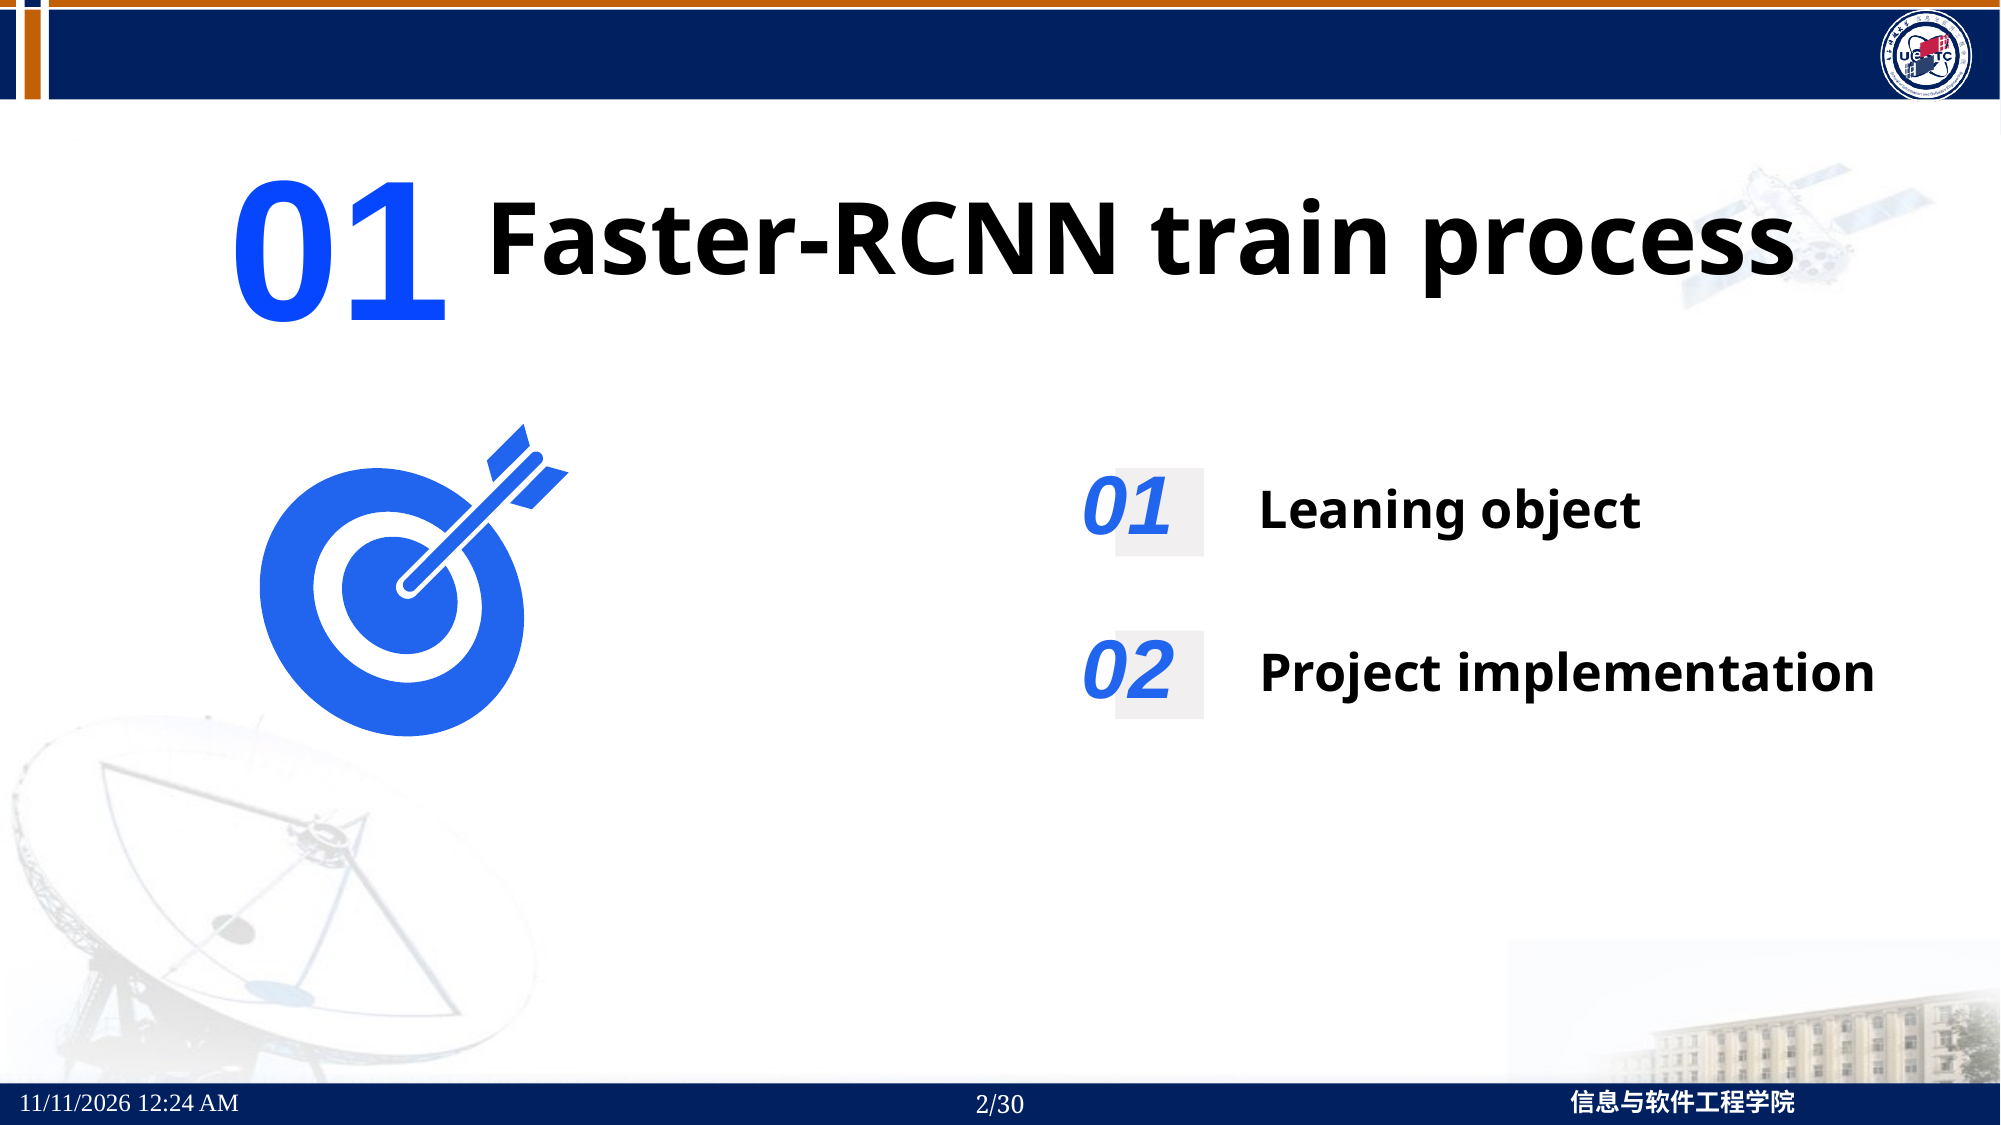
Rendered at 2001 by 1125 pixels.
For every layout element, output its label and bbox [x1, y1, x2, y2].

text_box [402, 451, 543, 592]
text_box [211, 112, 1827, 371]
text_box [1066, 607, 1897, 725]
picture [1880, 9, 1977, 102]
picture [0, 0, 2001, 1125]
text_box [1066, 443, 1661, 561]
text_box [486, 423, 530, 483]
text_box [509, 466, 569, 510]
text_box [259, 468, 525, 737]
